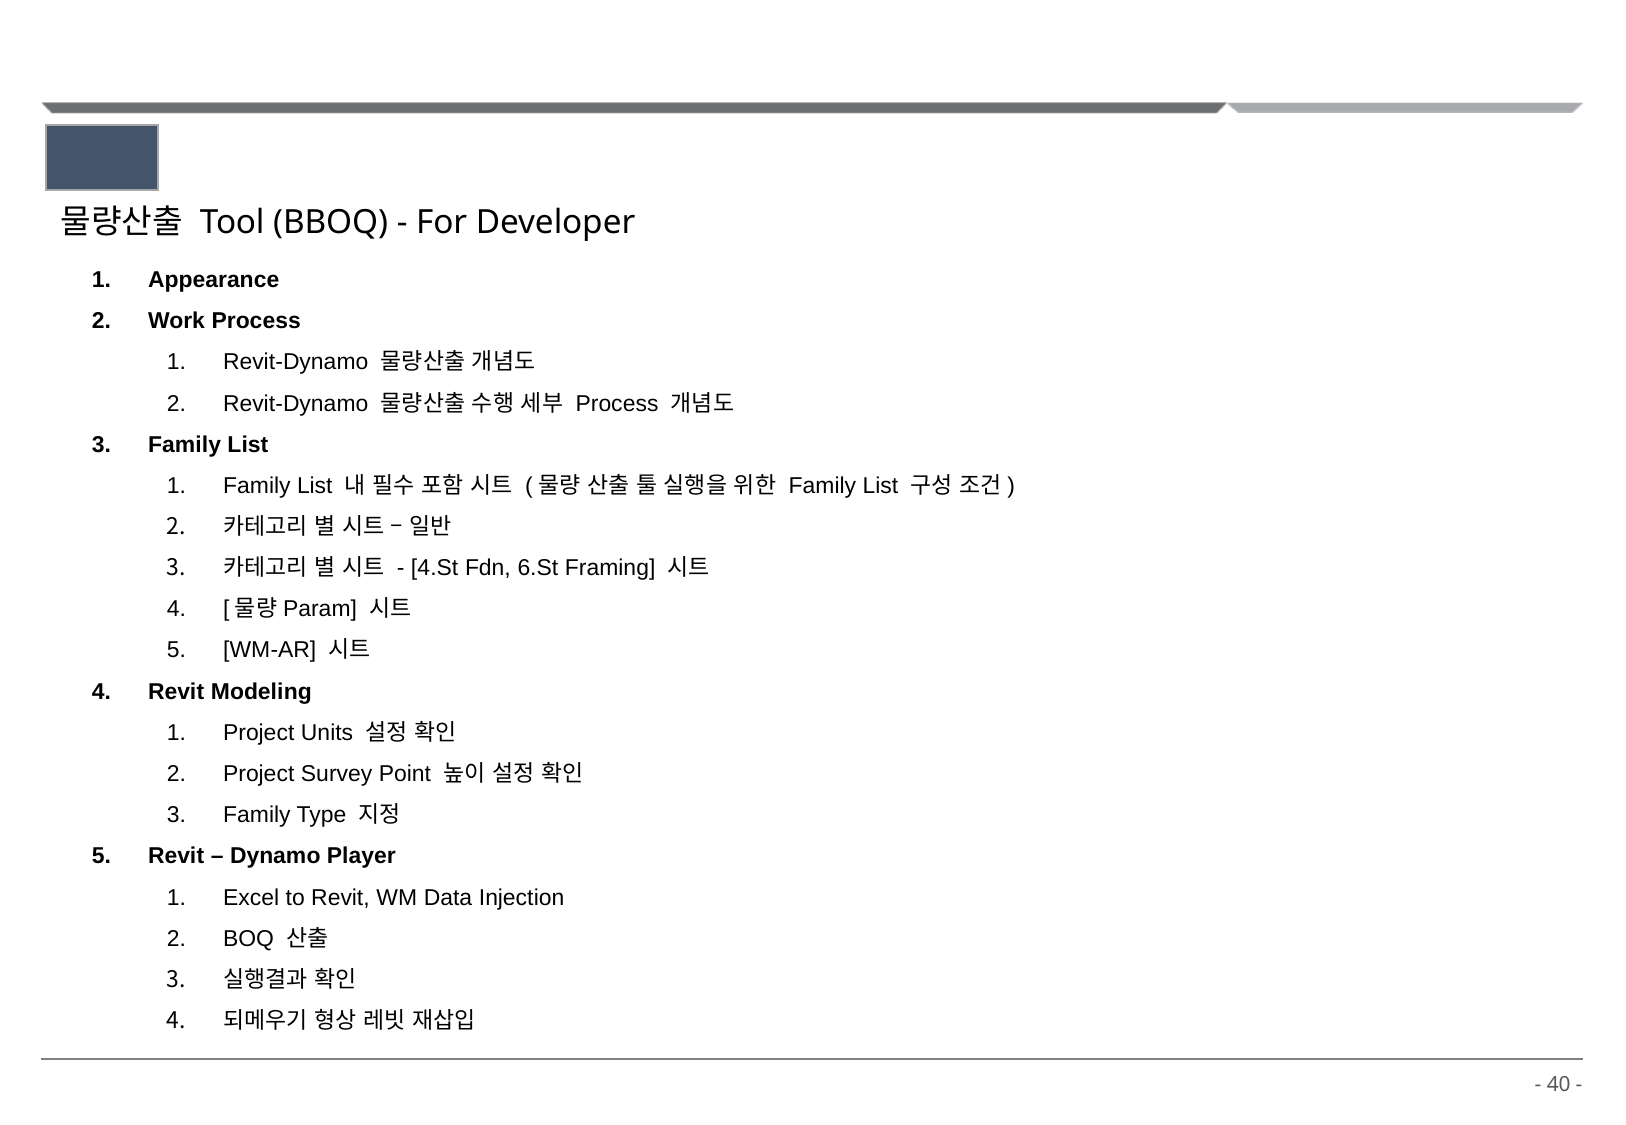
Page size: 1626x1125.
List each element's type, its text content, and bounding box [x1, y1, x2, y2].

picture [42, 102, 1583, 114]
text_box Appearance Work Process Revit-Dynamo 물량산출 개념도 Revit-Dynamo 물량산출 수행 세부 Process 개념도 Family List Family List 내 필수 포함 시트 (물량 산출 툴 실행을 위한 Family List 구성 조건) 카테고리 별 시트 – 일반 카테고리 별 시트 - [4.St Fdn, 6.St Framing] 시트 [물량Param] 시트 [WM-AR] 시트 Revit Modeling Project Units 설정 확인 Project Survey Point 높이 설정 확인 Family Type 지정 Revit – Dynamo Player Excel to Revit, WM Data Injection BOQ 산출 실행결과 확인 되메우기 형상 레빗 재삽입 [77, 243, 1375, 1041]
text_box 목차 [45, 124, 159, 191]
text_box 물량산출 Tool (BBOQ) - For Developer [45, 192, 769, 248]
